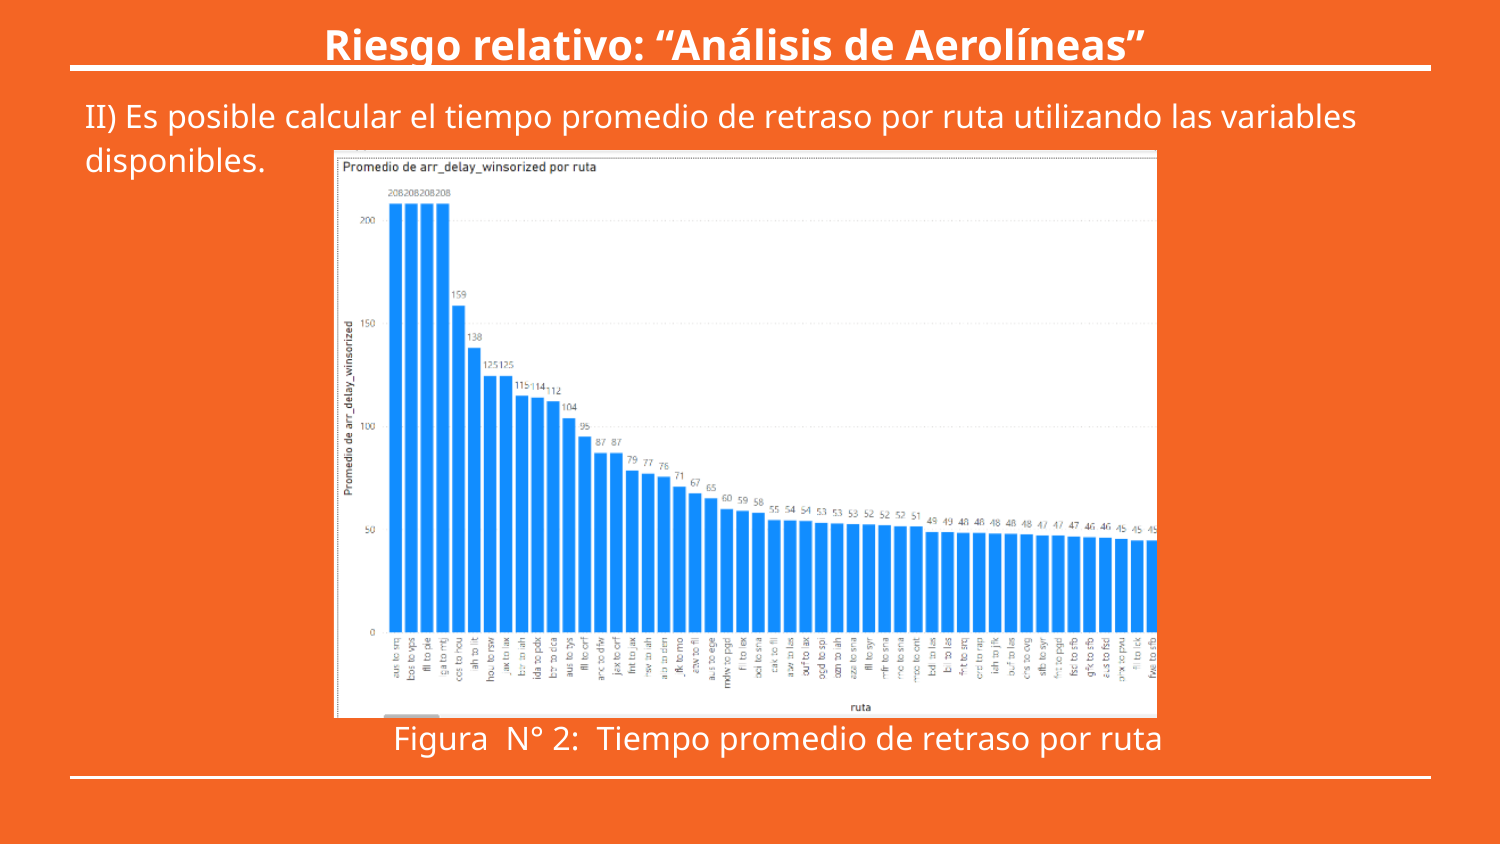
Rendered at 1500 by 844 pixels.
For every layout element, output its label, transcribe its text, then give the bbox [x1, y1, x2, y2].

text_box II) Es posible calcular el tiempo promedio de retraso por ruta utilizando las variables disponibles. [69, 74, 1431, 607]
title Riesgo relativo: “Análisis de Aerolíneas” [53, 0, 1415, 108]
picture [333, 149, 1158, 718]
text_box Figura N° 2: Tiempo promedio de retraso por ruta [69, 703, 1487, 773]
